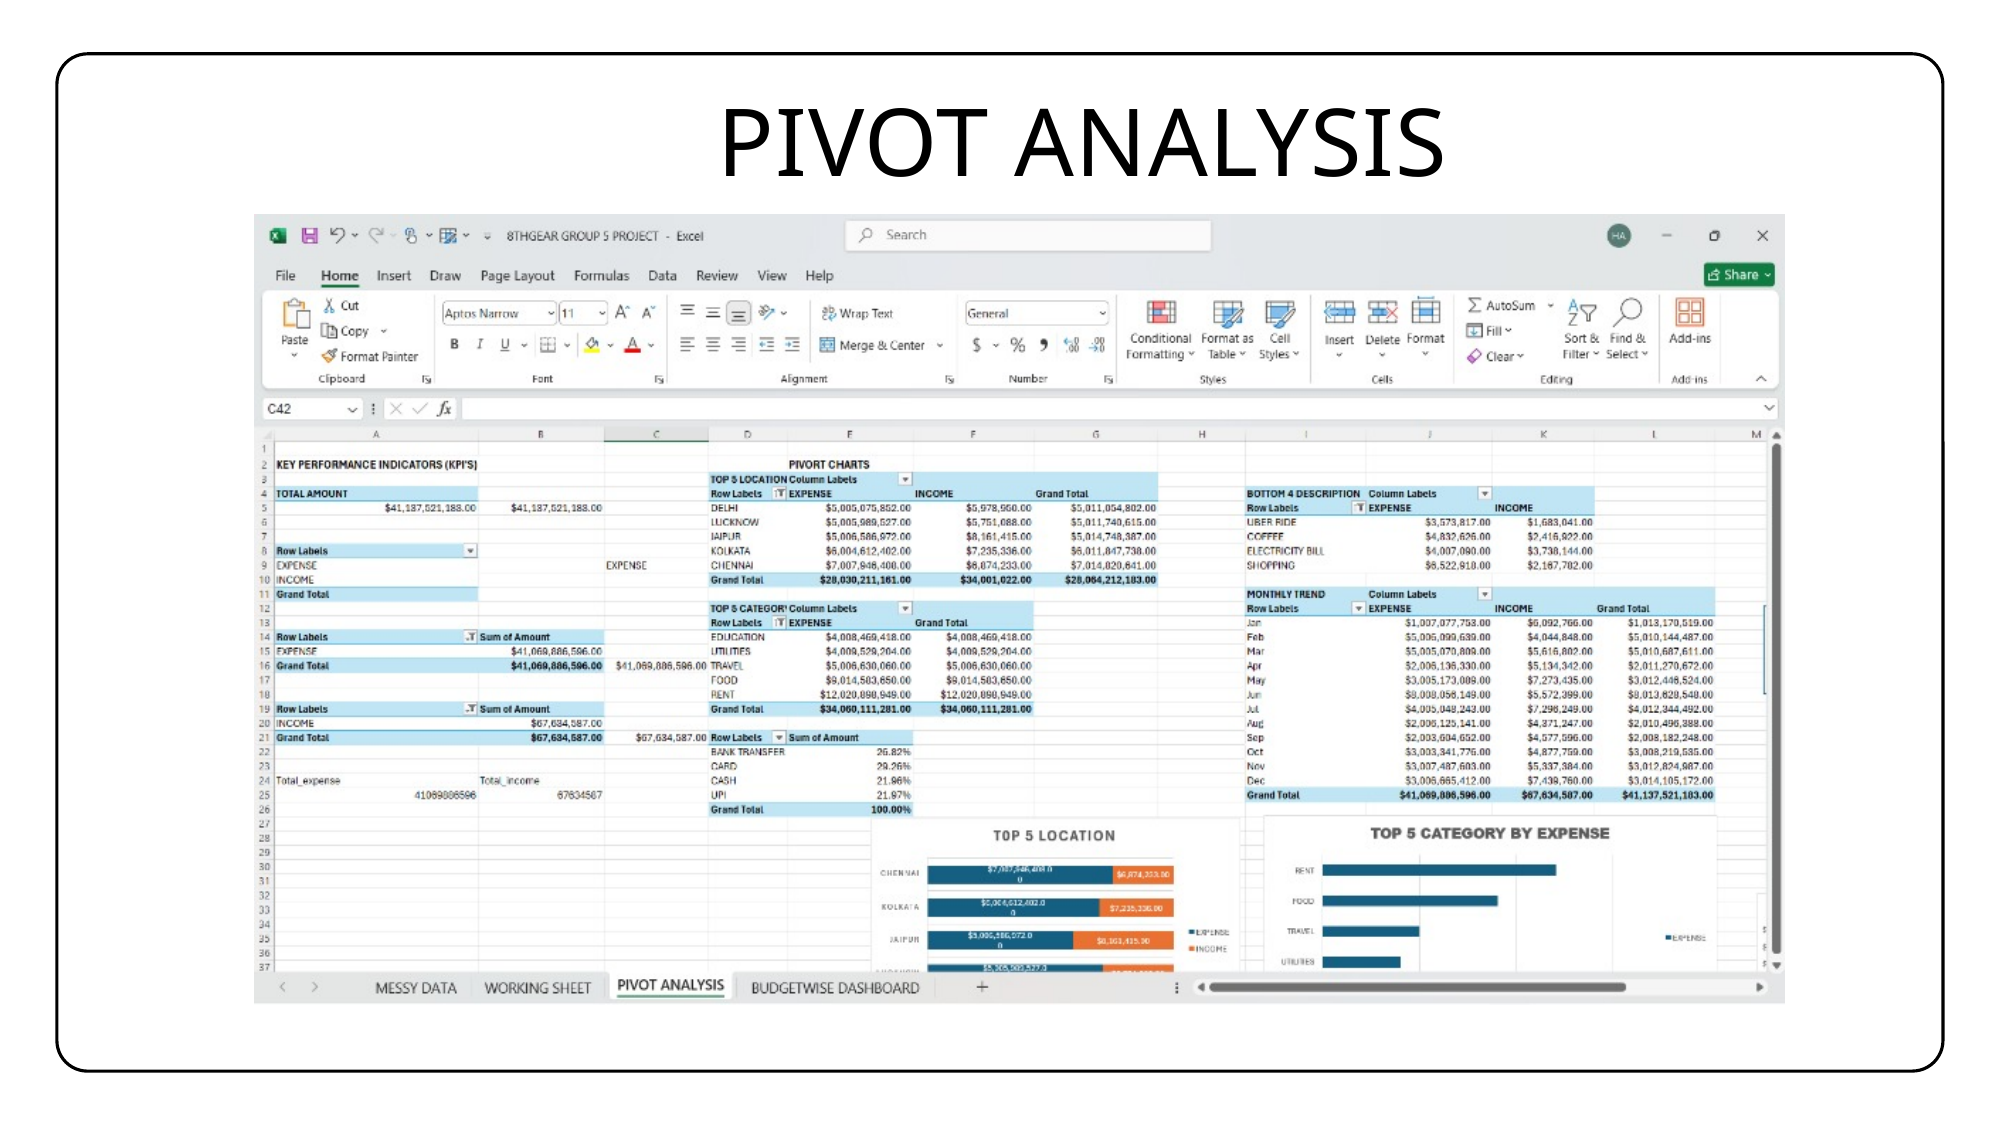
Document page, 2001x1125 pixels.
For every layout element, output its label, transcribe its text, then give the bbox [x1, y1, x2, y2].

text_box PIVOT ANALYSIS [166, 96, 1883, 283]
picture [254, 214, 1785, 1005]
